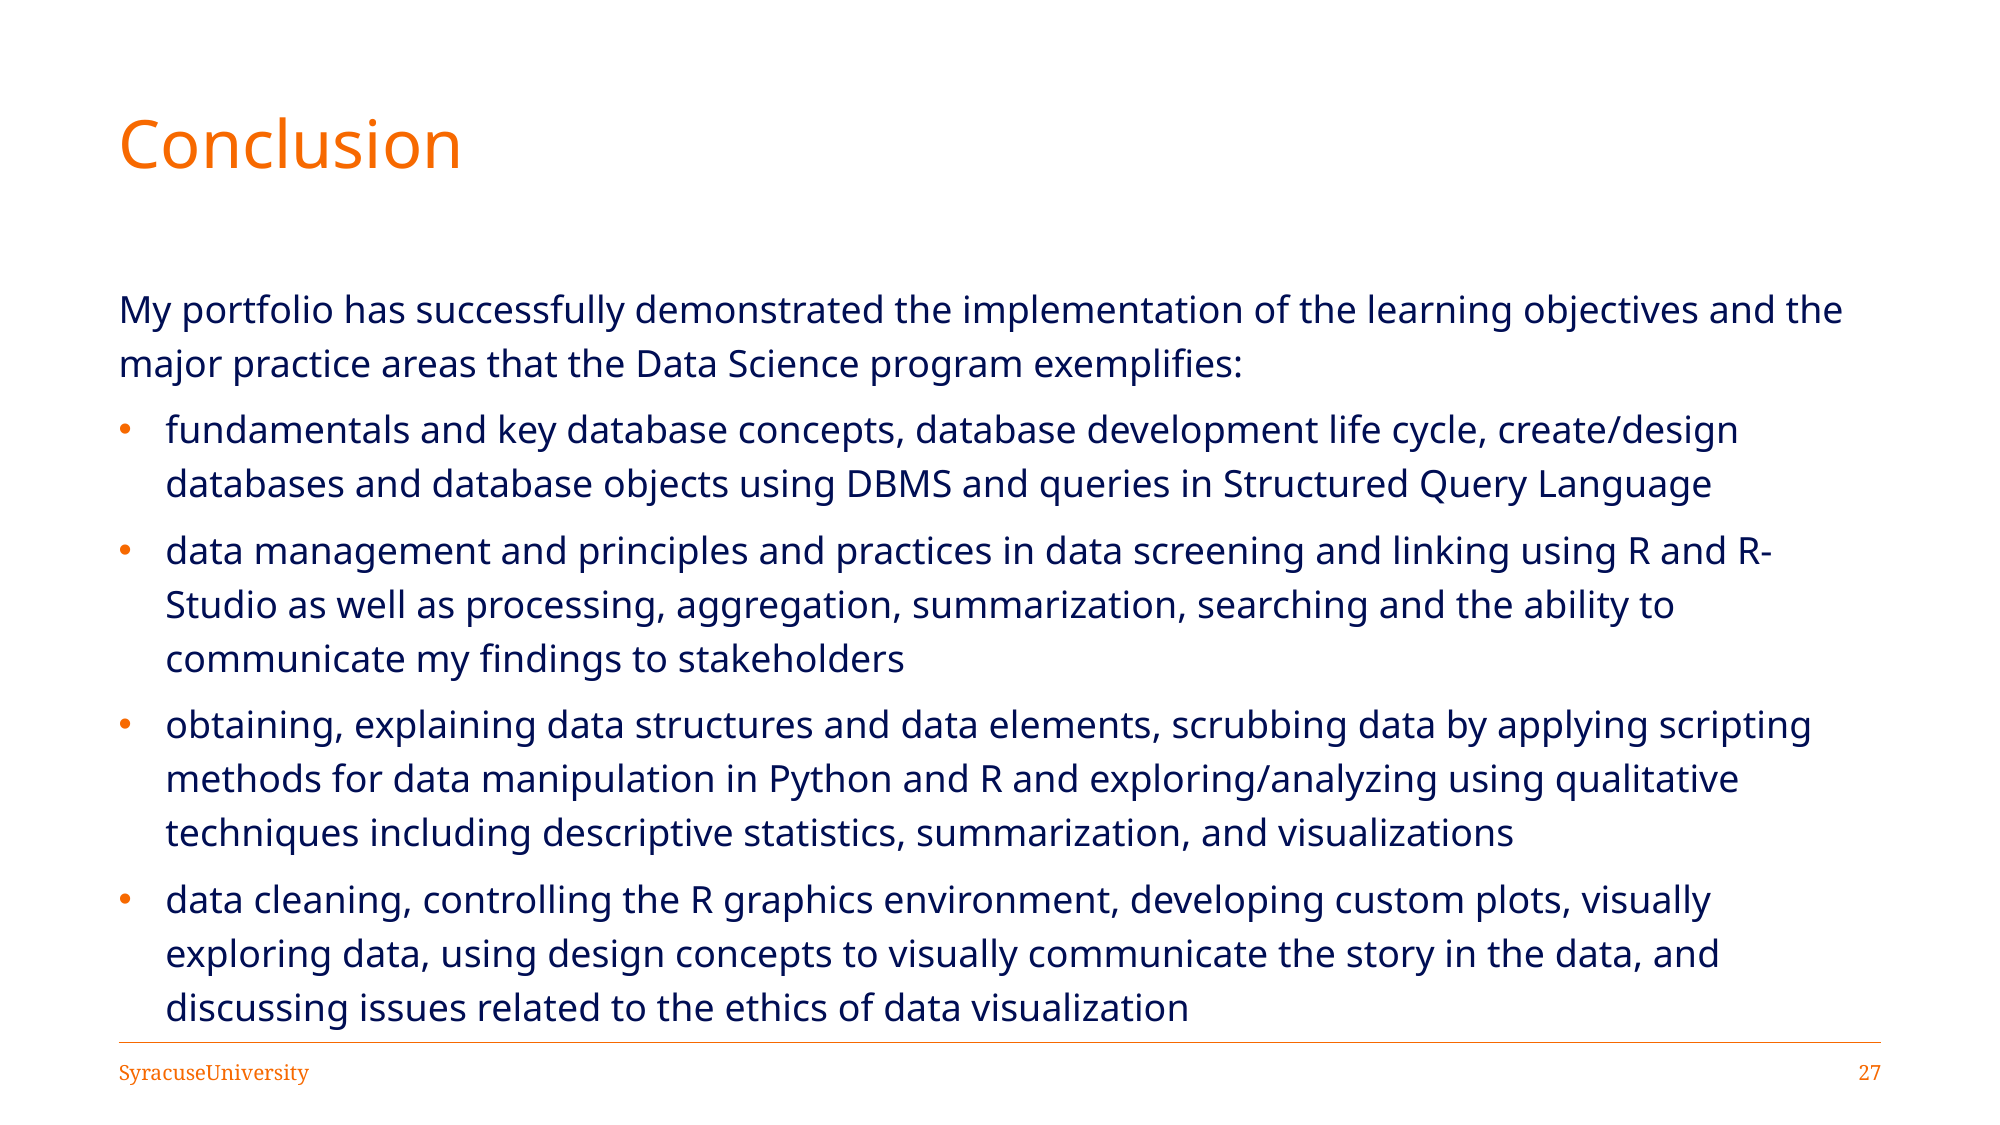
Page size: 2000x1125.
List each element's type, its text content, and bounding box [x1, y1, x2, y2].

list My portfolio has successfully demonstrated the implementation of the learning objectives and the major practice areas that the Data Science program exemplifies: fundamentals and key database concepts, database development life cycle, create/design databases and database objects using DBMS and queries in Structured Query Language data management and principles and practices in data screening and linking using R and R-Studio as well as processing, aggregation, summarization, searching and the ability to communicate my findings to stakeholders obtaining, explaining data structures and data elements, scrubbing data by applying scripting methods for data manipulation in Python and R and exploring/analyzing using qualitative techniques including descriptive statistics, summarization, and visualizations data cleaning, controlling the R graphics environment, developing custom plots, visually exploring data, using design concepts to visually communicate the story in the data, and discussing issues related to the ethics of data visualization [118, 276, 1881, 1015]
title Conclusion [118, 110, 1882, 173]
